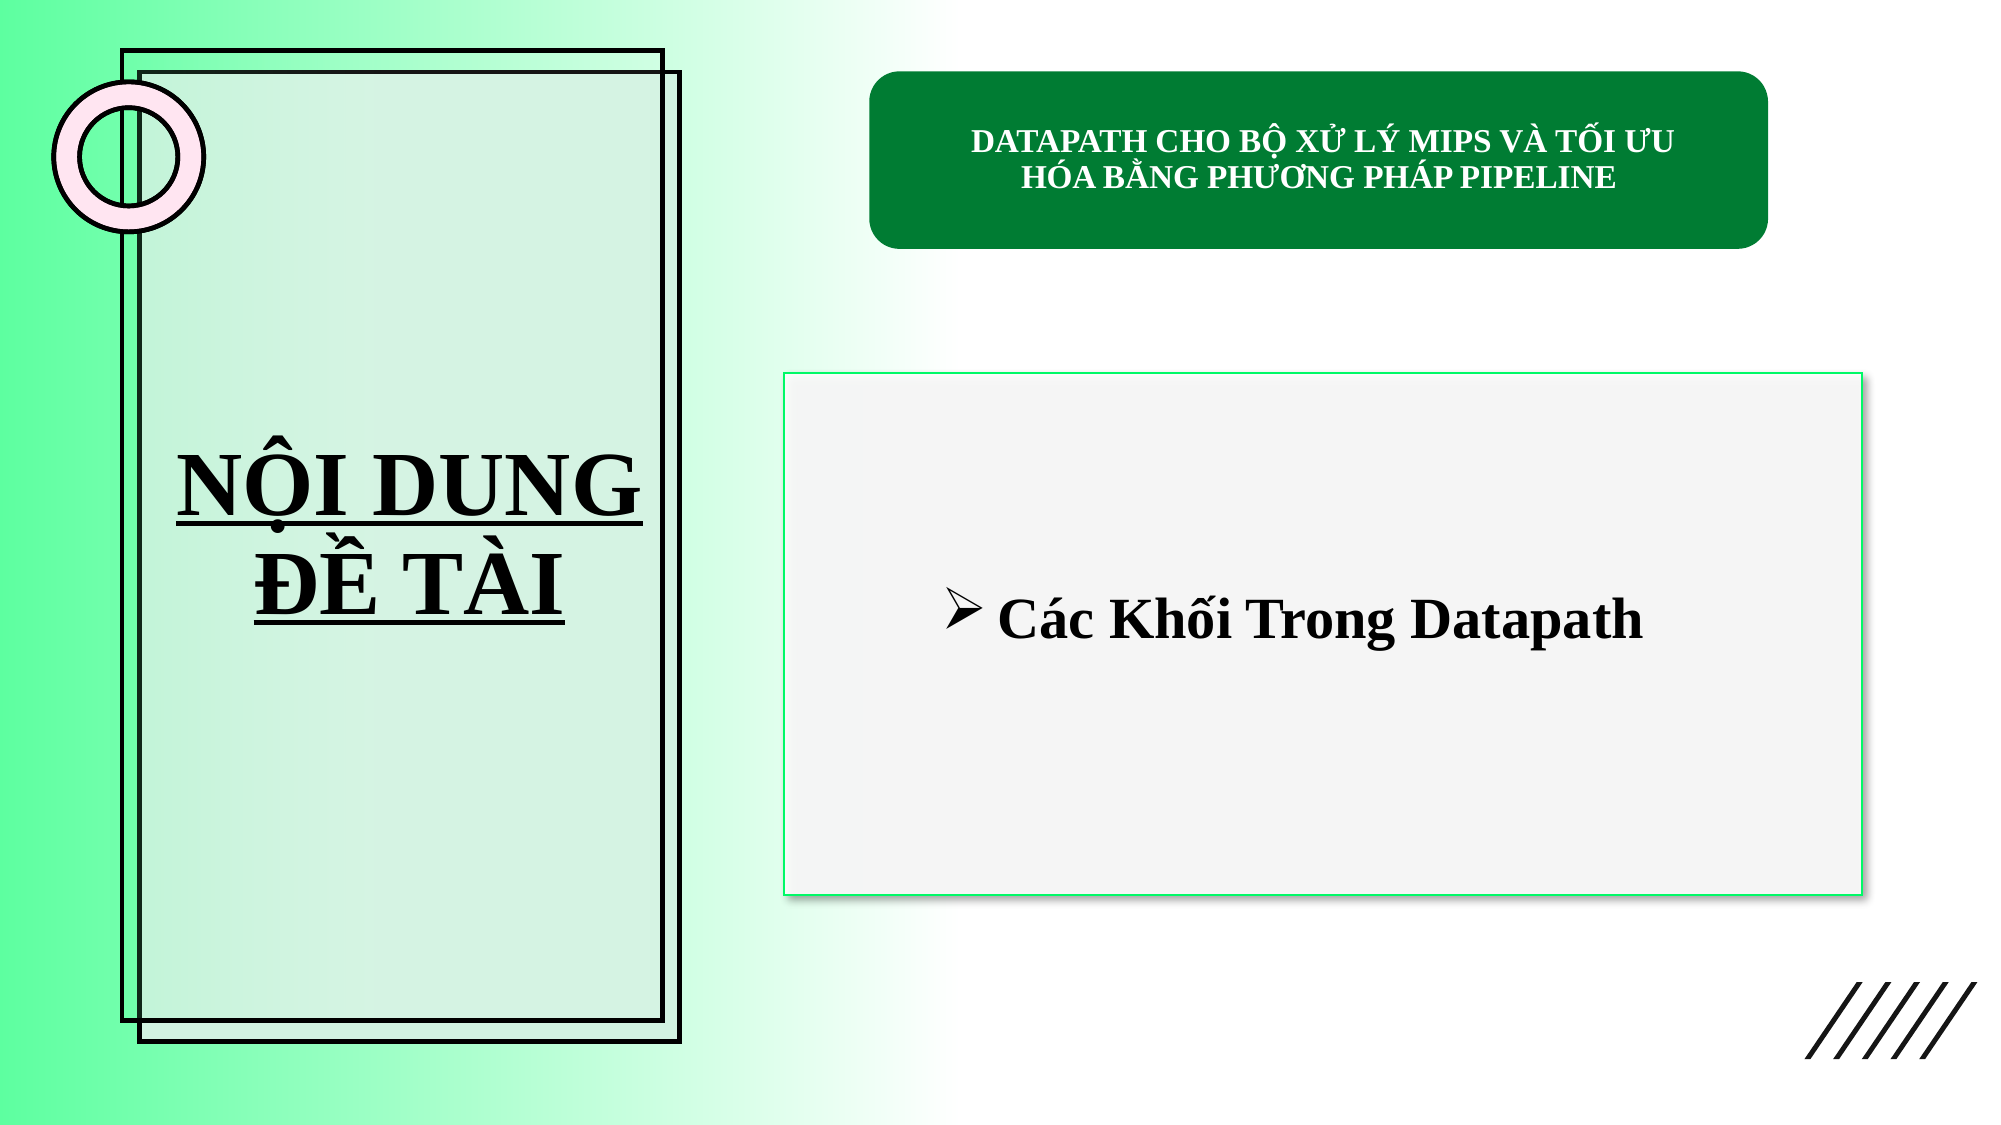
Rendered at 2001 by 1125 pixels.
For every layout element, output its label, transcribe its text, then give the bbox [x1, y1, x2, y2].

text_box [121, 50, 663, 187]
text_box [0, 0, 2000, 1121]
text_box [139, 71, 680, 1042]
text_box [121, 228, 663, 1021]
text_box [121, 108, 177, 205]
title NỘI DUNG ĐỀ TÀI [154, 187, 665, 884]
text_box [753, 42, 1863, 895]
text_box [53, 81, 204, 232]
